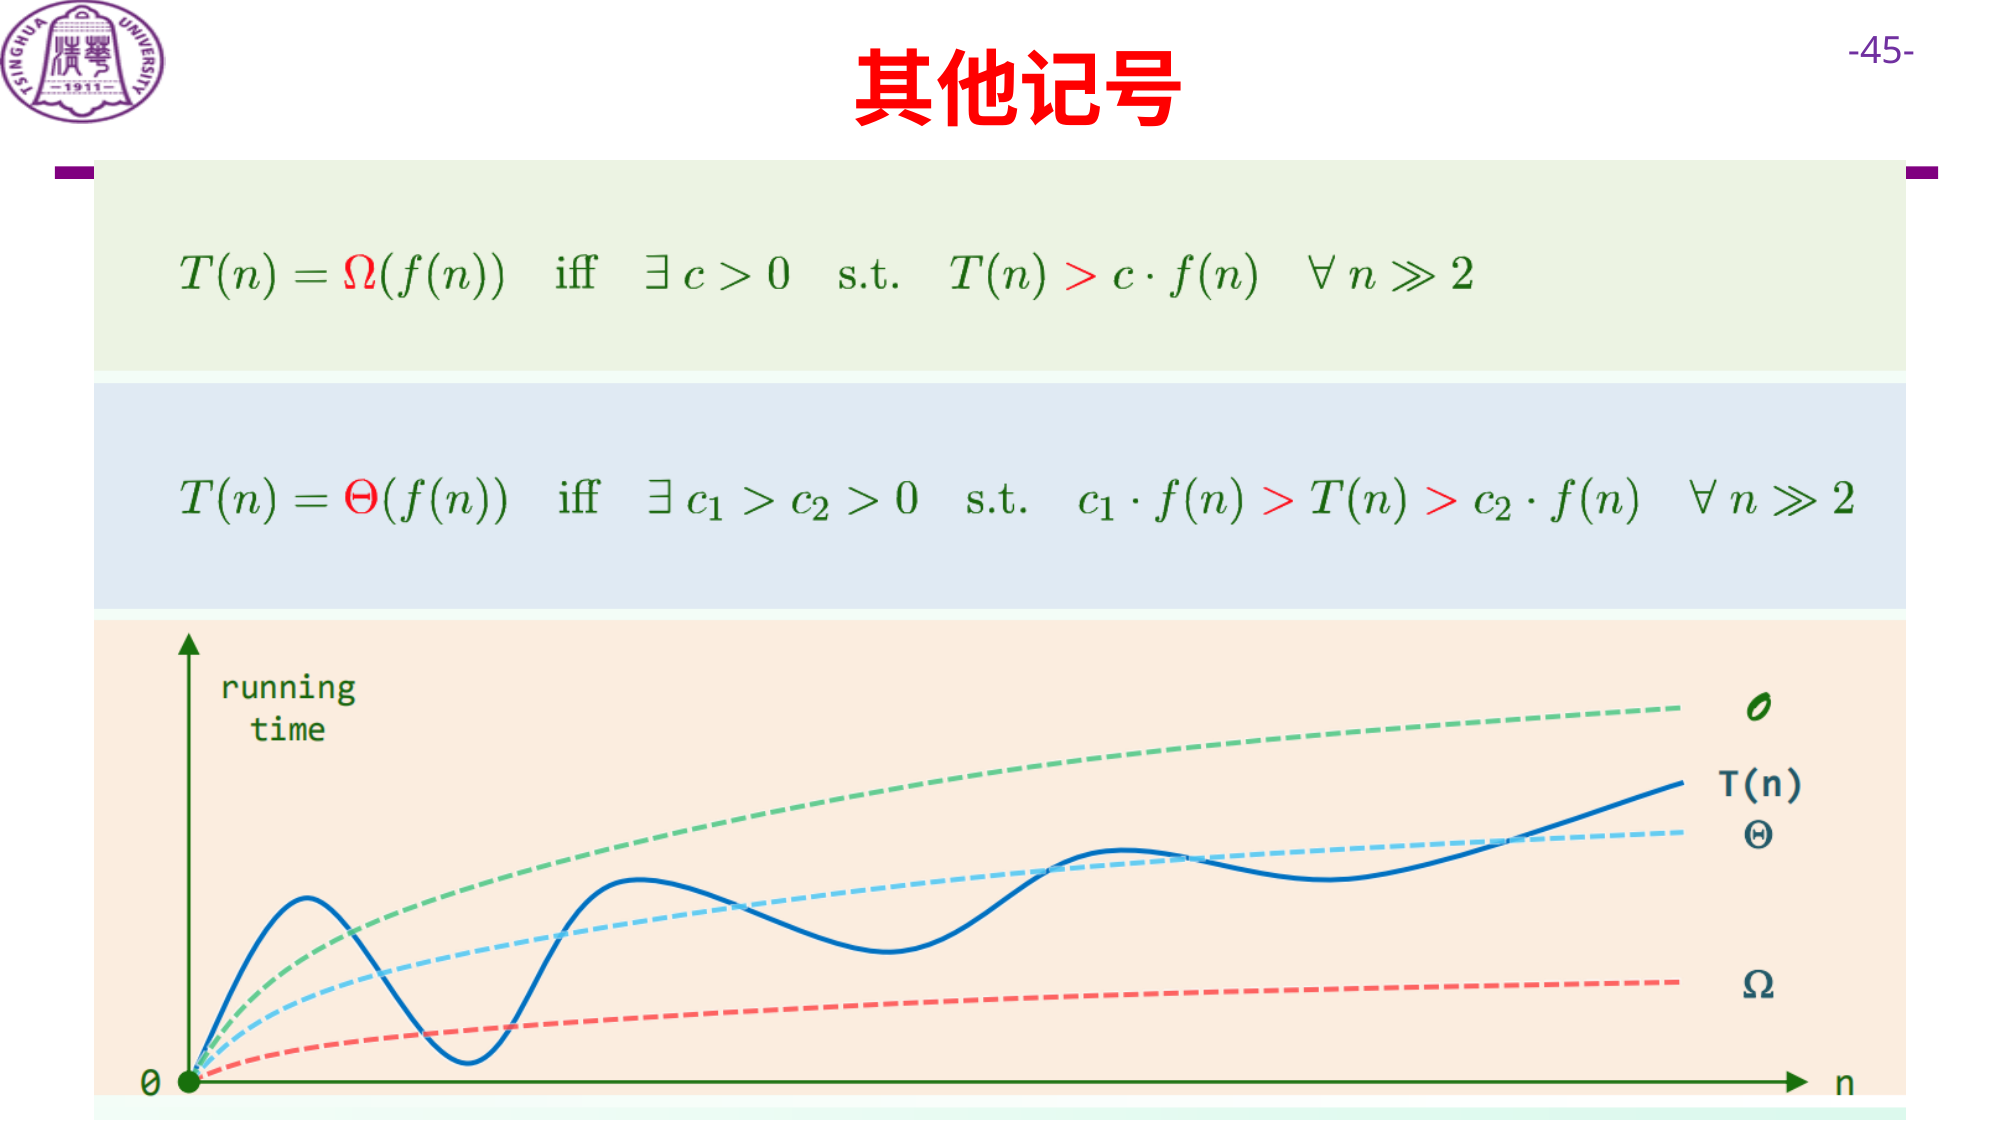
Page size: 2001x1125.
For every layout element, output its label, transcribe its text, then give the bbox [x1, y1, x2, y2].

picture [93, 160, 1907, 1120]
title 其他记号 [188, 10, 1851, 159]
picture [0, 0, 166, 124]
